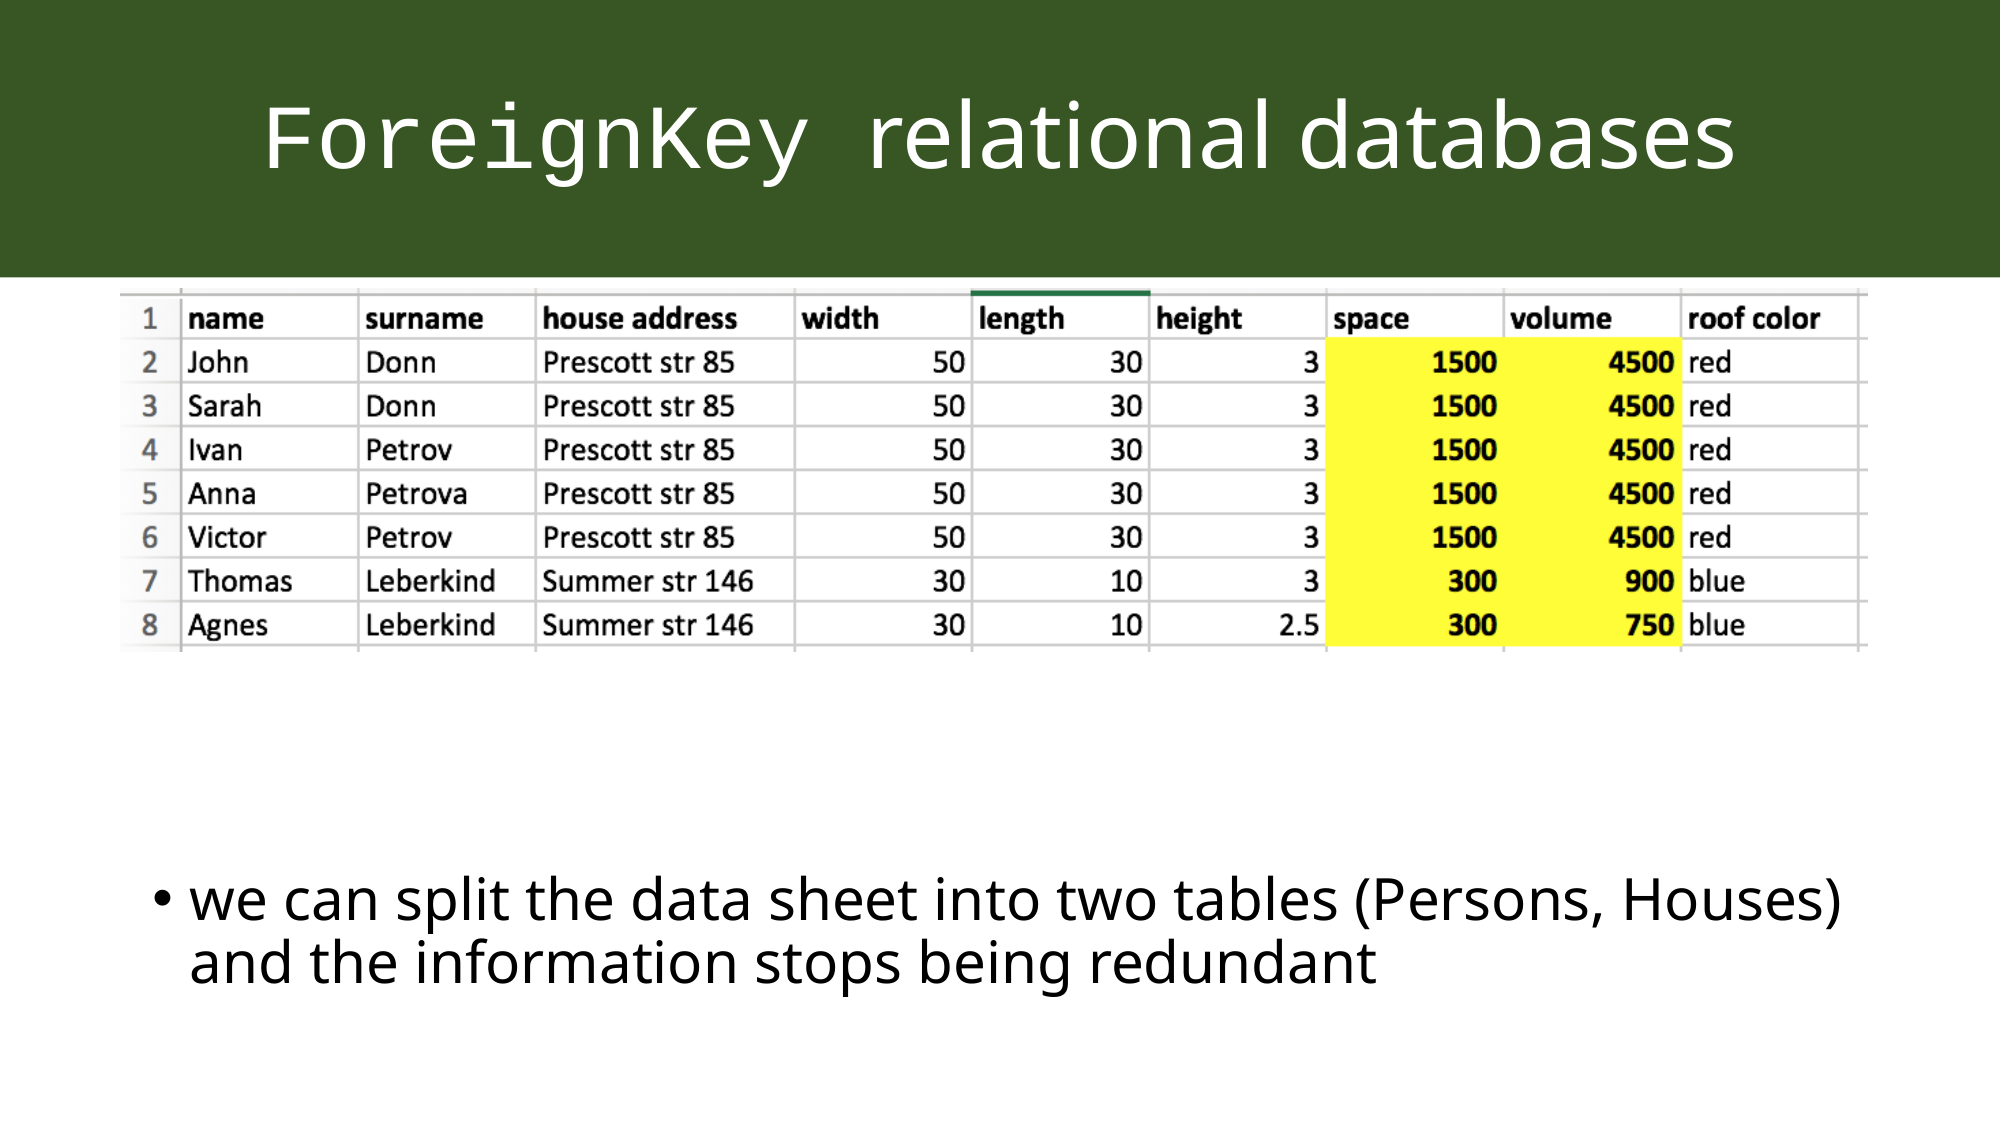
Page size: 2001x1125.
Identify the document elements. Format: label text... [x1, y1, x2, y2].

picture [119, 288, 1868, 652]
text_box we can split the data sheet into two tables (Persons, Houses) and the information stops being redundant [137, 862, 1863, 1014]
title ForeignKey relational databases [0, 0, 2000, 278]
